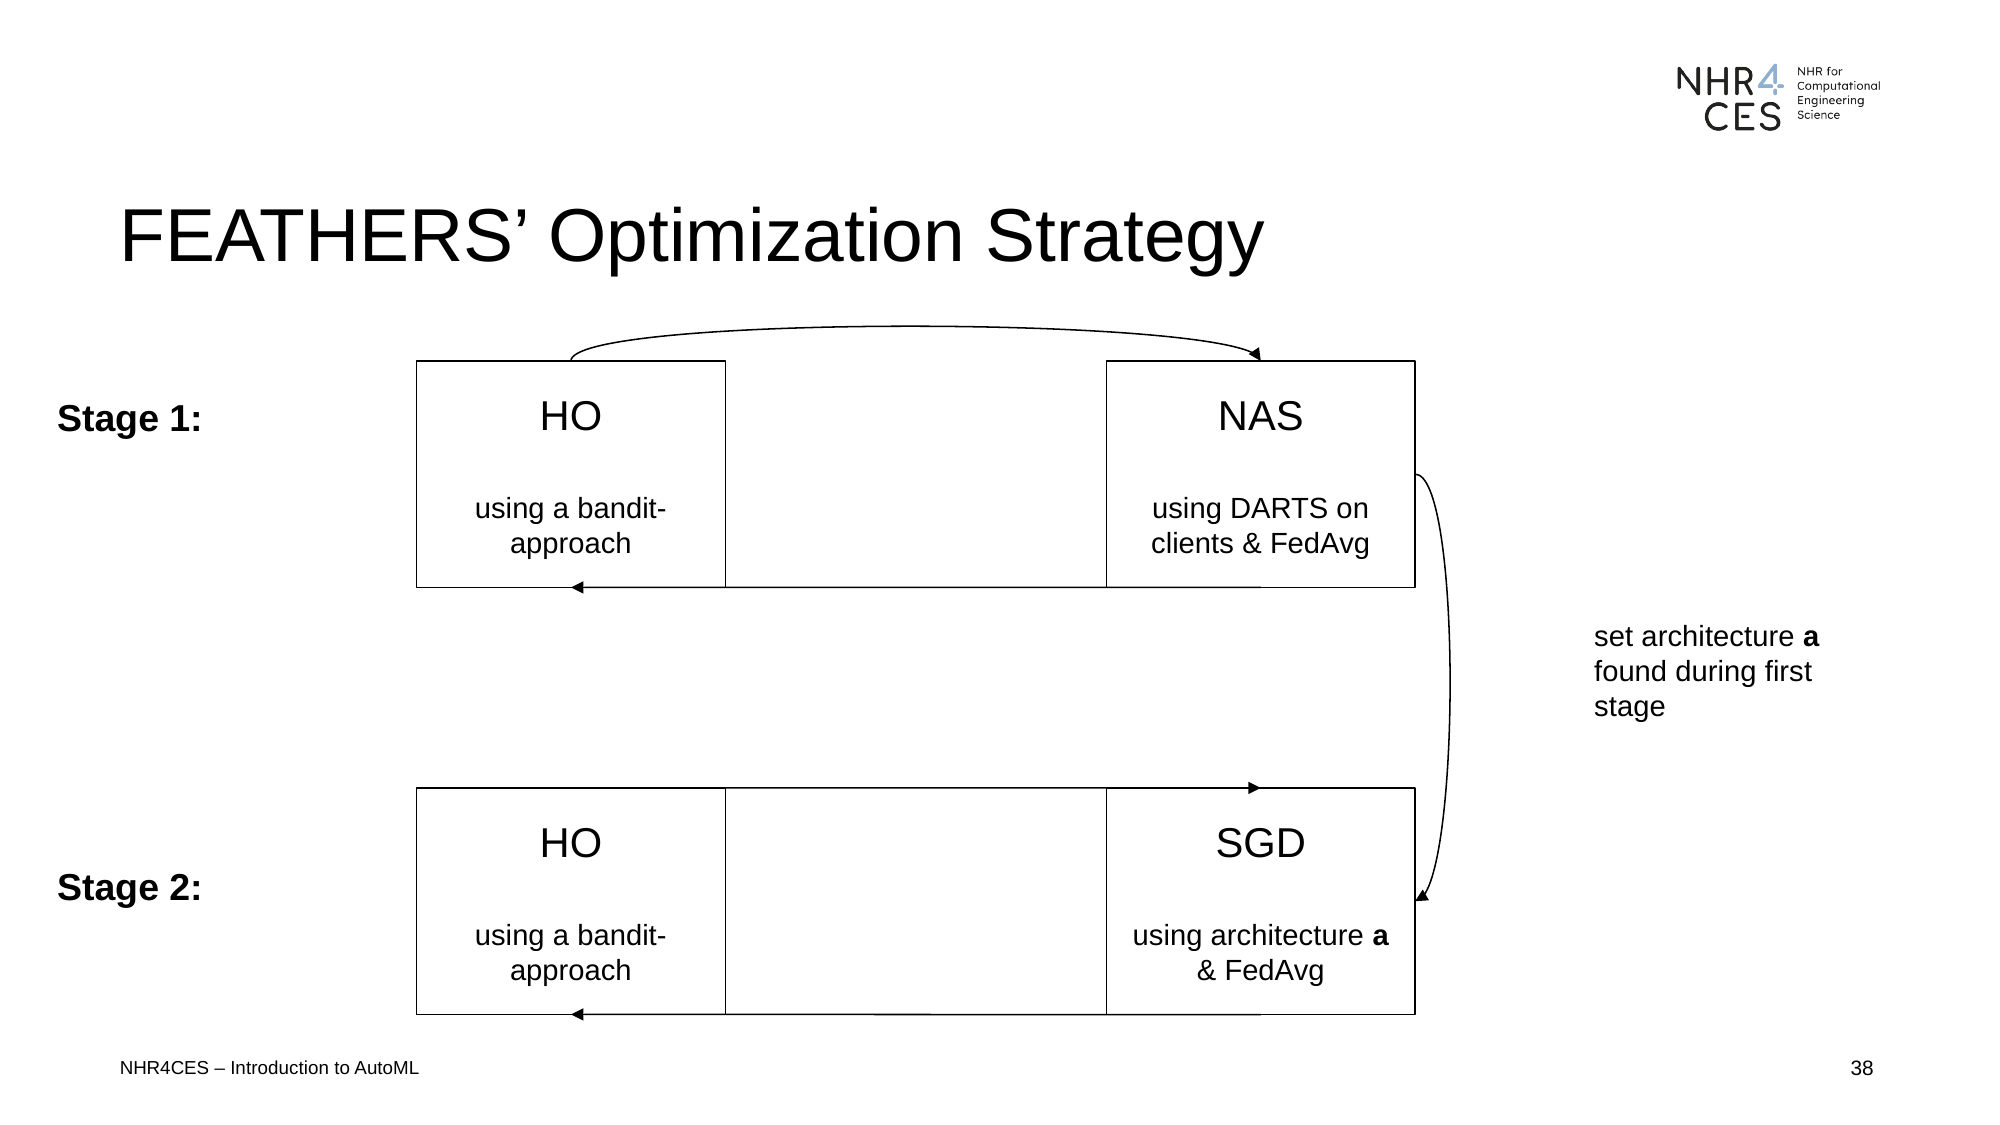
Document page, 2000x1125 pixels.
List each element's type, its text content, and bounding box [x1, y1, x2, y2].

text_box NAS using DARTS on clients & FedAvg [1106, 360, 1416, 588]
text_box SGD using architecture a & FedAvg [1106, 787, 1416, 1015]
text_box Stage 2: [41, 848, 351, 923]
list FEATHERS’ Optimization Strategy [920, 171, 1880, 335]
text_box HO using a bandit-approach [416, 360, 726, 588]
text_box set architecture a found during first stage [1579, 601, 1888, 737]
list FEATHERS’ Optimization Strategy [119, 171, 911, 335]
text_box Stage 1: [41, 378, 351, 454]
picture [1656, 45, 1901, 152]
text_box HO using a bandit-approach [416, 787, 726, 1015]
